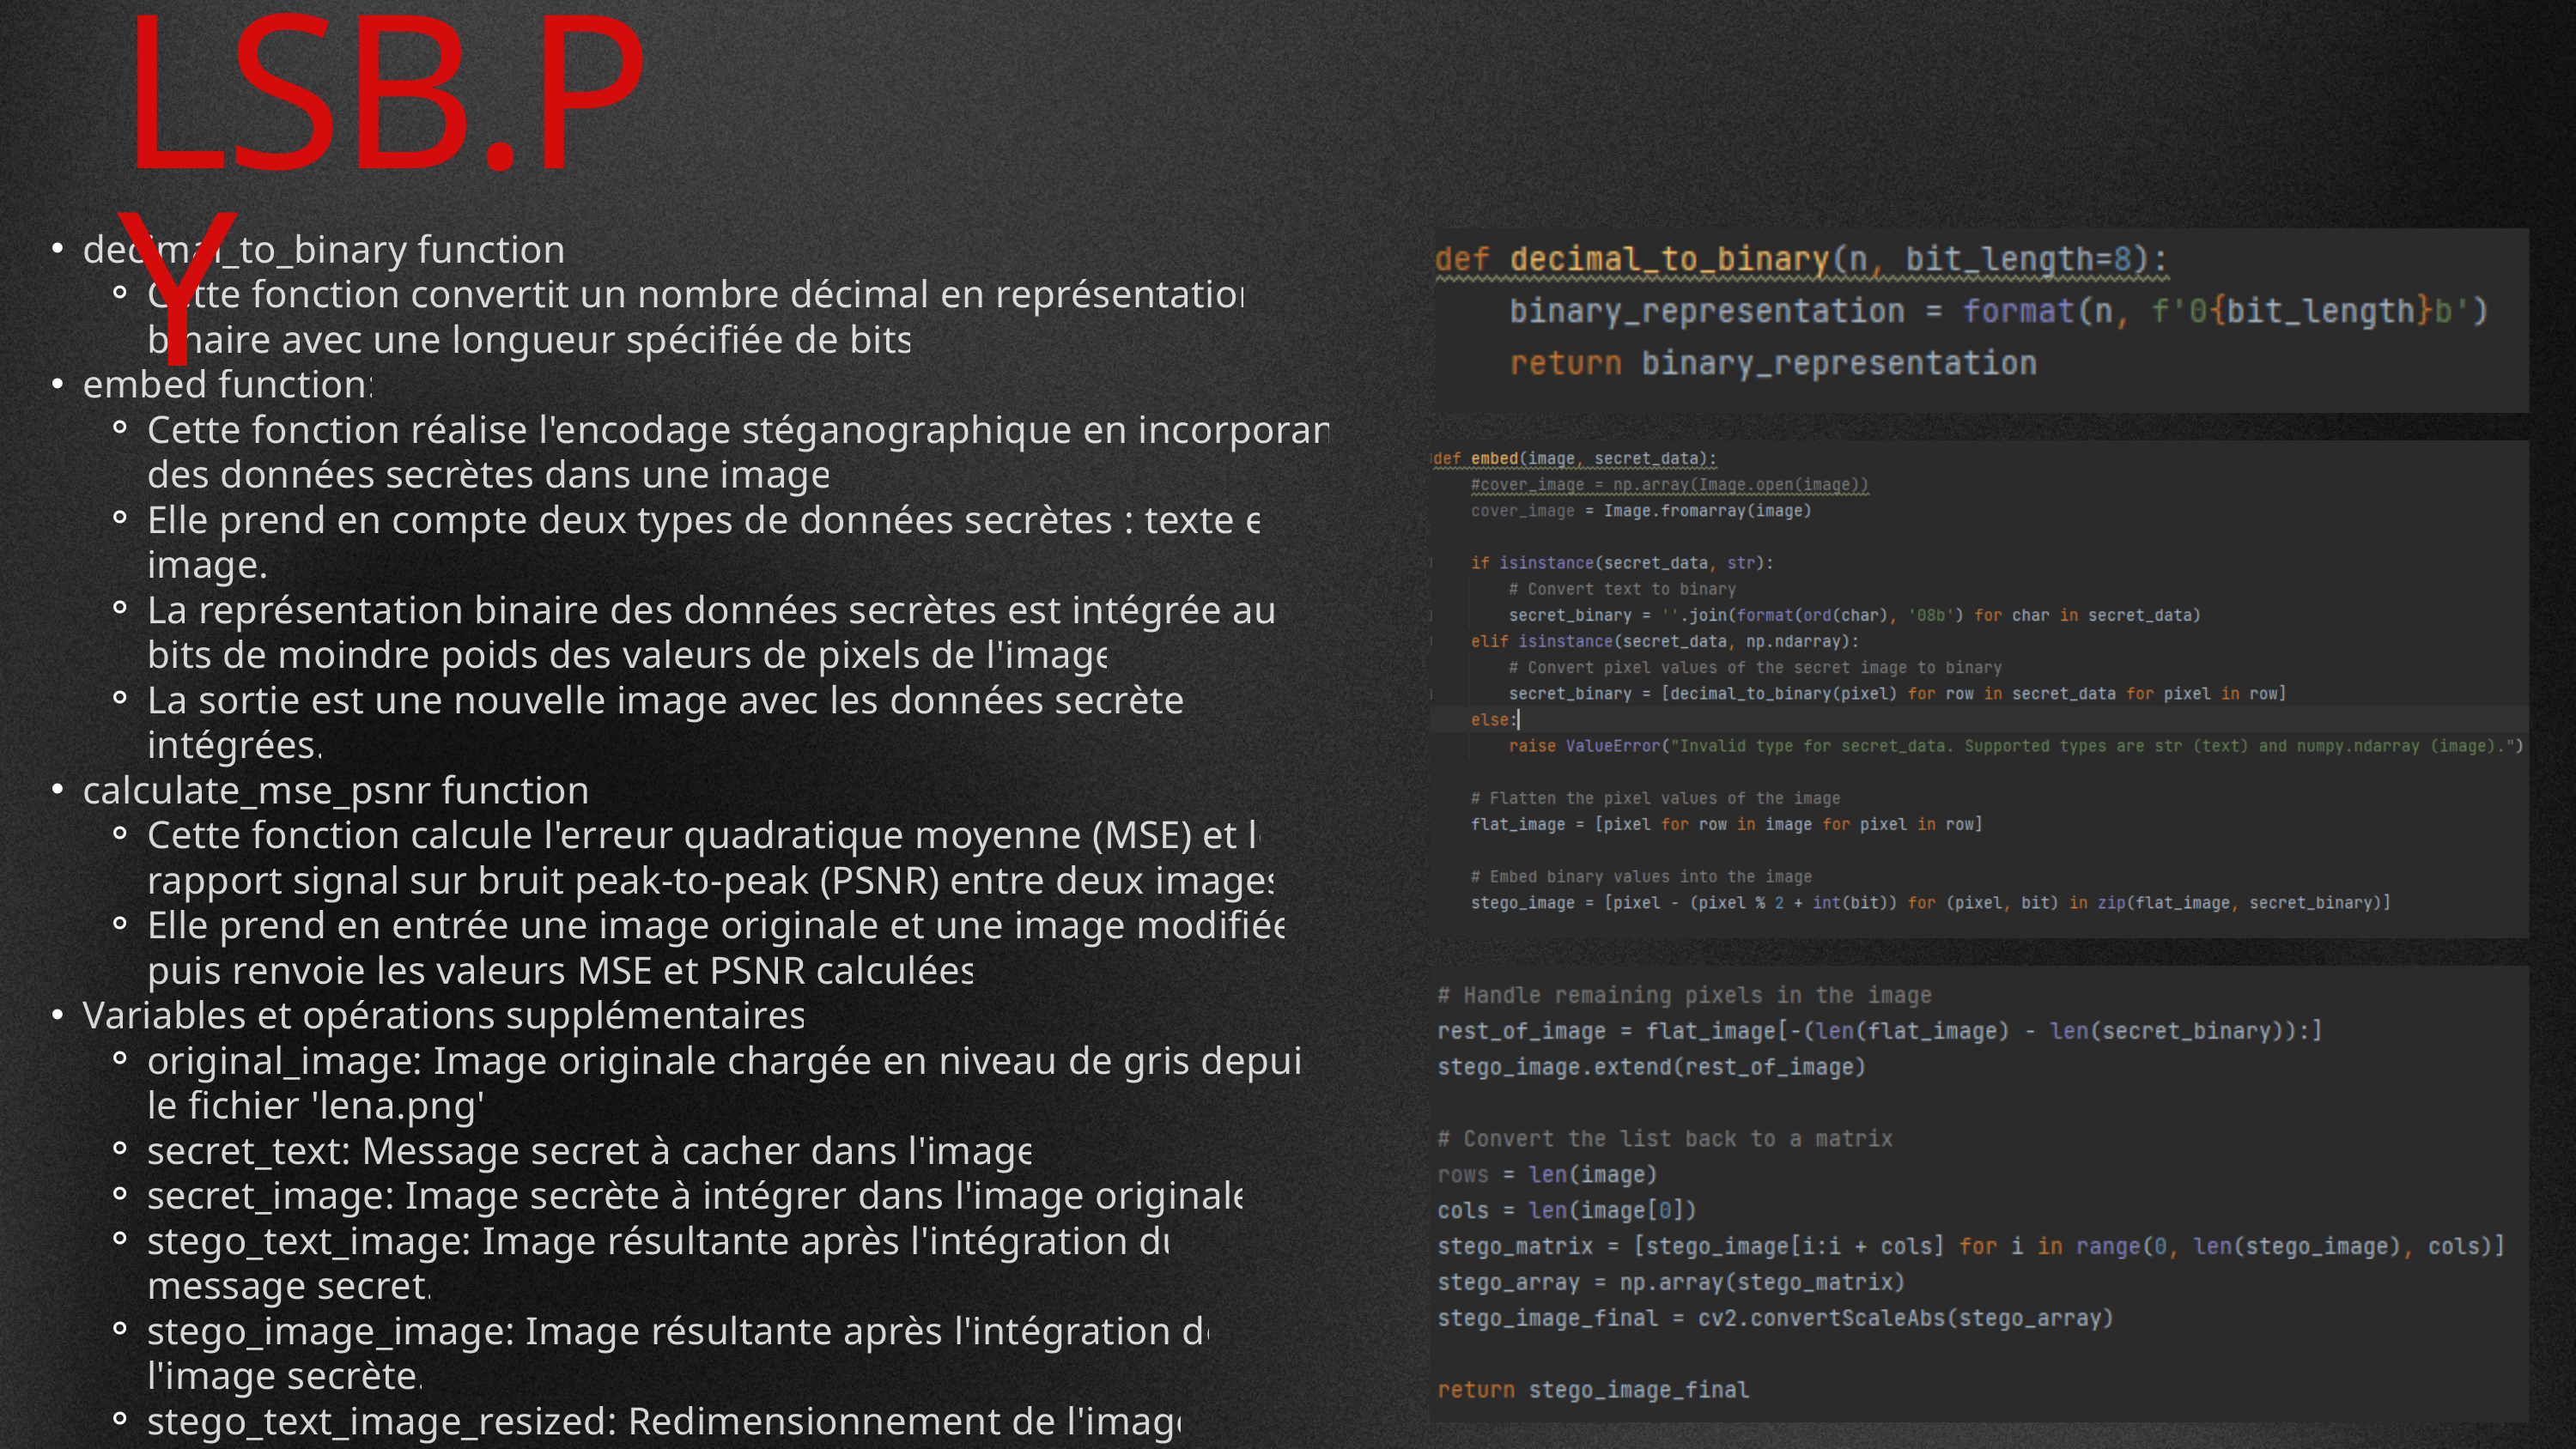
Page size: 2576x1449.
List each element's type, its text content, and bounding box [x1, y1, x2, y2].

text_box [0, 0, 2576, 1449]
text_box decimal_to_binary function: Cette fonction convertit un nombre décimal en représentation binaire avec une longueur spécifiée de bits. embed function: Cette fonction réalise l'encodage stéganographique en incorporant des données secrètes dans une image. Elle prend en compte deux types de données secrètes : texte et image. La représentation binaire des données secrètes est intégrée aux bits de moindre poids des valeurs de pixels de l'image. La sortie est une nouvelle image avec les données secrètes intégrées. calculate_mse_psnr function: Cette fonction calcule l'erreur quadratique moyenne (MSE) et le rapport signal sur bruit peak-to-peak (PSNR) entre deux images. Elle prend en entrée une image originale et une image modifiée, puis renvoie les valeurs MSE et PSNR calculées. Variables et opérations supplémentaires: original_image: Image originale chargée en niveau de gris depuis le fichier 'lena.png'. secret_text: Message secret à cacher dans l'image. secret_image: Image secrète à intégrer dans l'image originale. stego_text_image: Image résultante après l'intégration du message secret. stego_image_image: Image résultante après l'intégration de l'image secrète. stego_text_image_resized: Redimensionnement de l'image stéganographique de texte pour correspondre aux dimensions de l'image originale. stego_image_image_res: Redimensionnement de l'image stéganographique d'image pour correspondre aux dimensions de l'image originale. [19, 225, 1358, 1449]
text_box [1430, 440, 2530, 938]
text_box [1435, 228, 2530, 413]
text_box [1430, 966, 2530, 1422]
text_box LSB.PY [117, 14, 659, 409]
